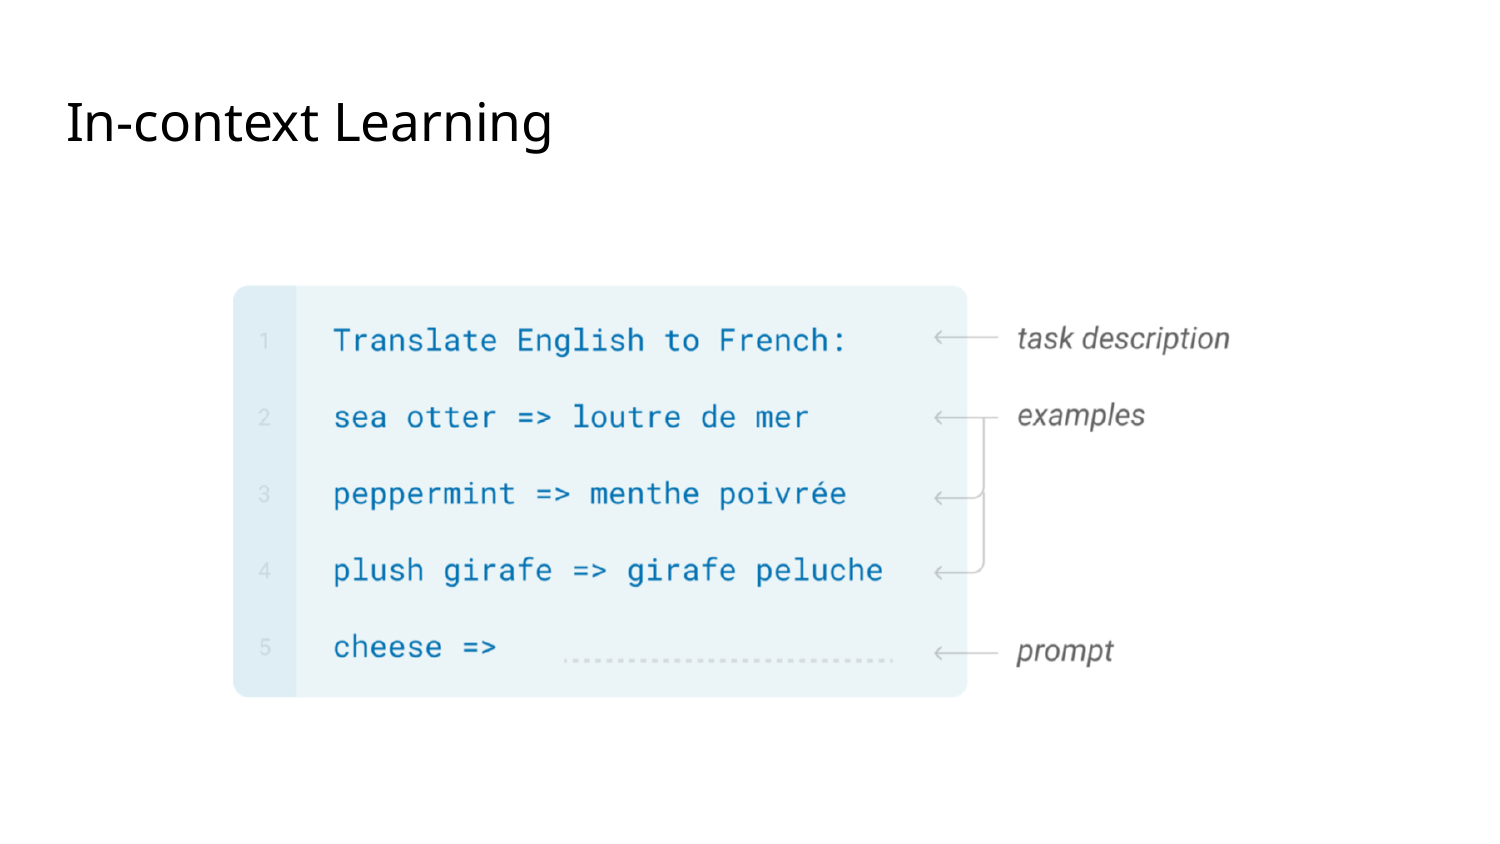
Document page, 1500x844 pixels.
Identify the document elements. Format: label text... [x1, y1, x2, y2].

title In-context Learning [51, 72, 1449, 167]
picture [217, 263, 1240, 713]
